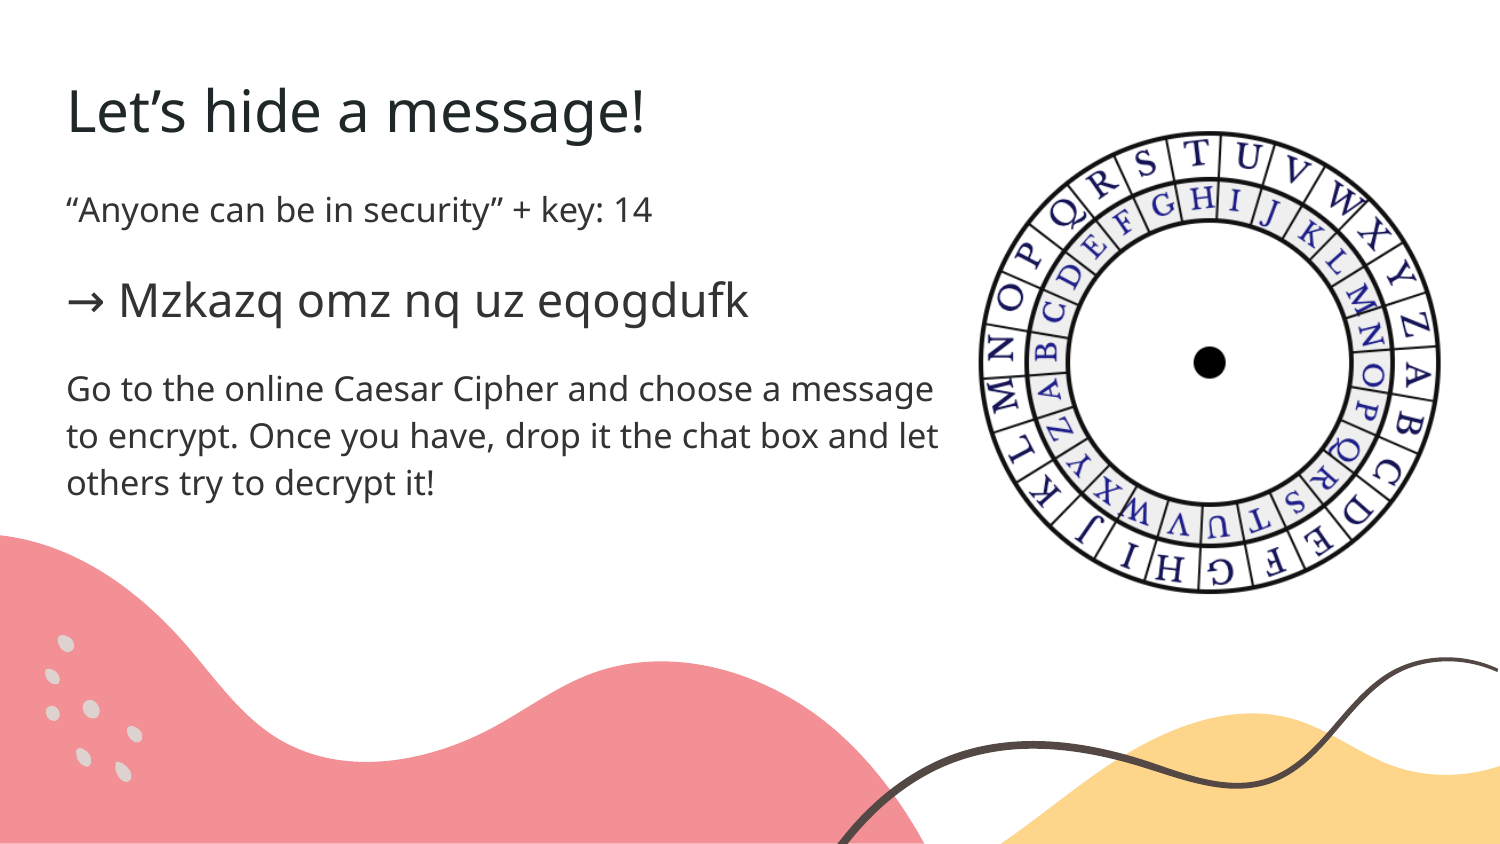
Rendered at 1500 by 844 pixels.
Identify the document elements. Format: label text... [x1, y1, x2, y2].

picture [964, 122, 1460, 618]
text_box Let’s hide a message! [51, 58, 1449, 153]
text_box “Anyone can be in security” + key: 14 → Mzkazq omz nq uz eqogdufk Go to the online Caesar Cipher and choose a message to encrypt. Once you have, drop it the chat box and let others try to decrypt it! [51, 166, 955, 589]
